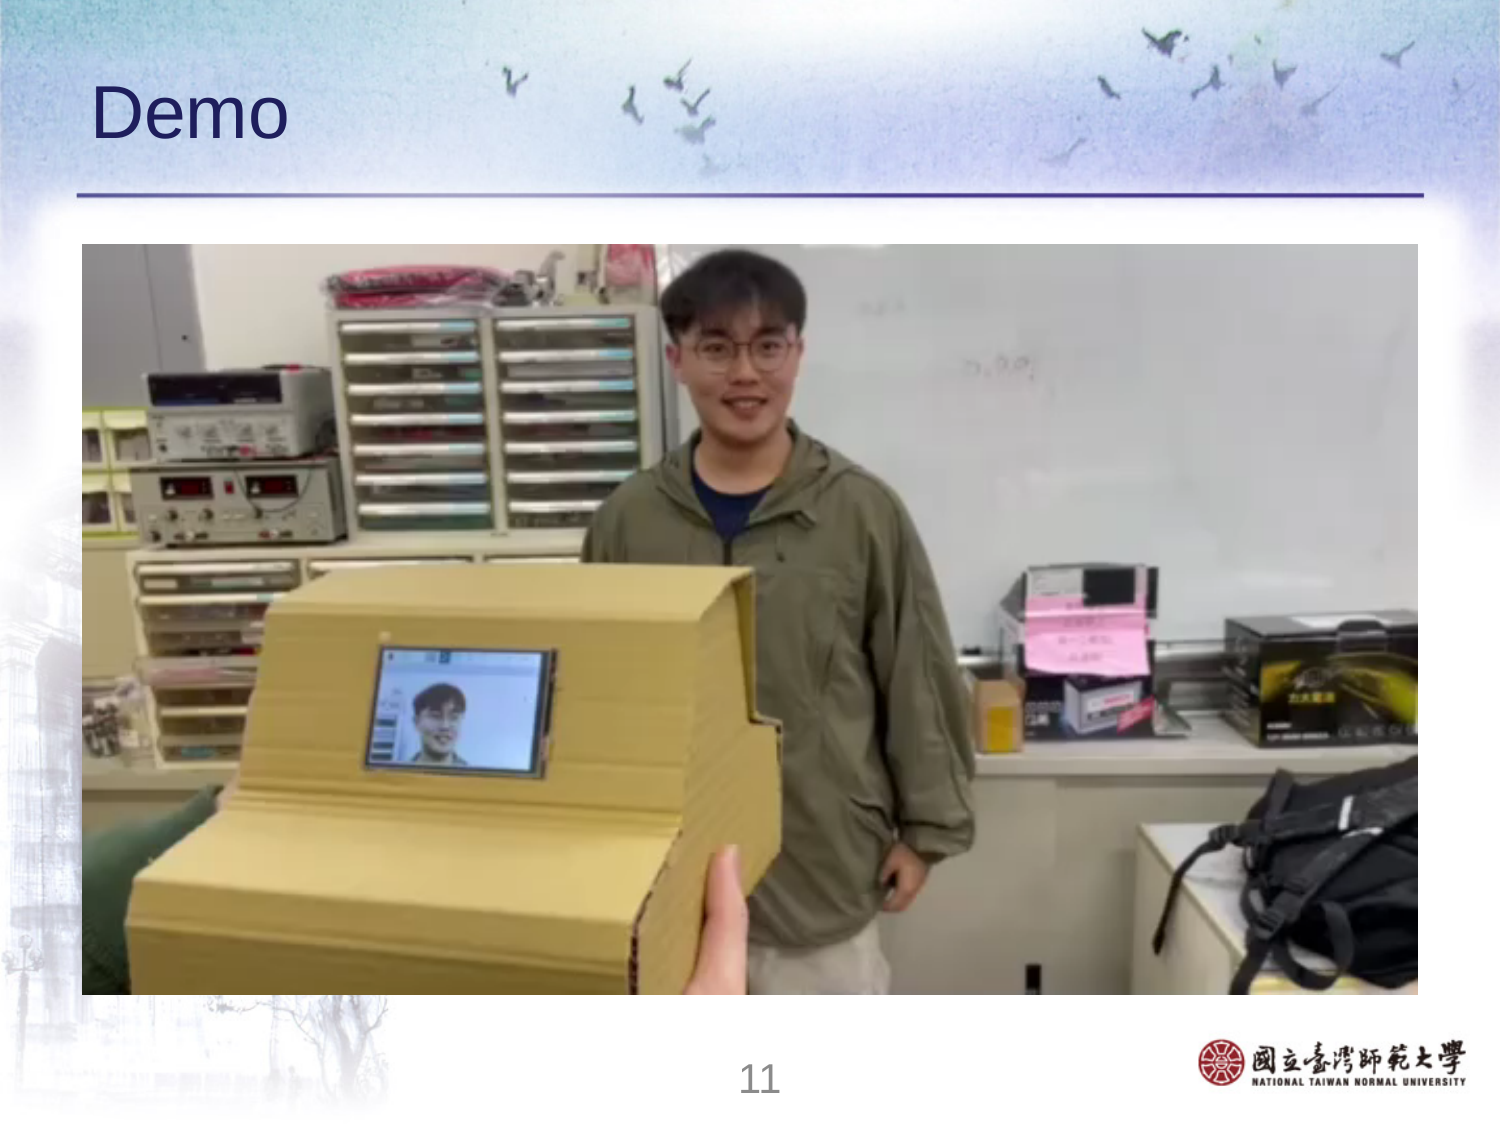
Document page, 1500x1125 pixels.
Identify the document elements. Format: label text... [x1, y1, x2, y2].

picture [0, 0, 1500, 1125]
title Demo [75, 45, 1425, 173]
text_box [80, 243, 1419, 996]
